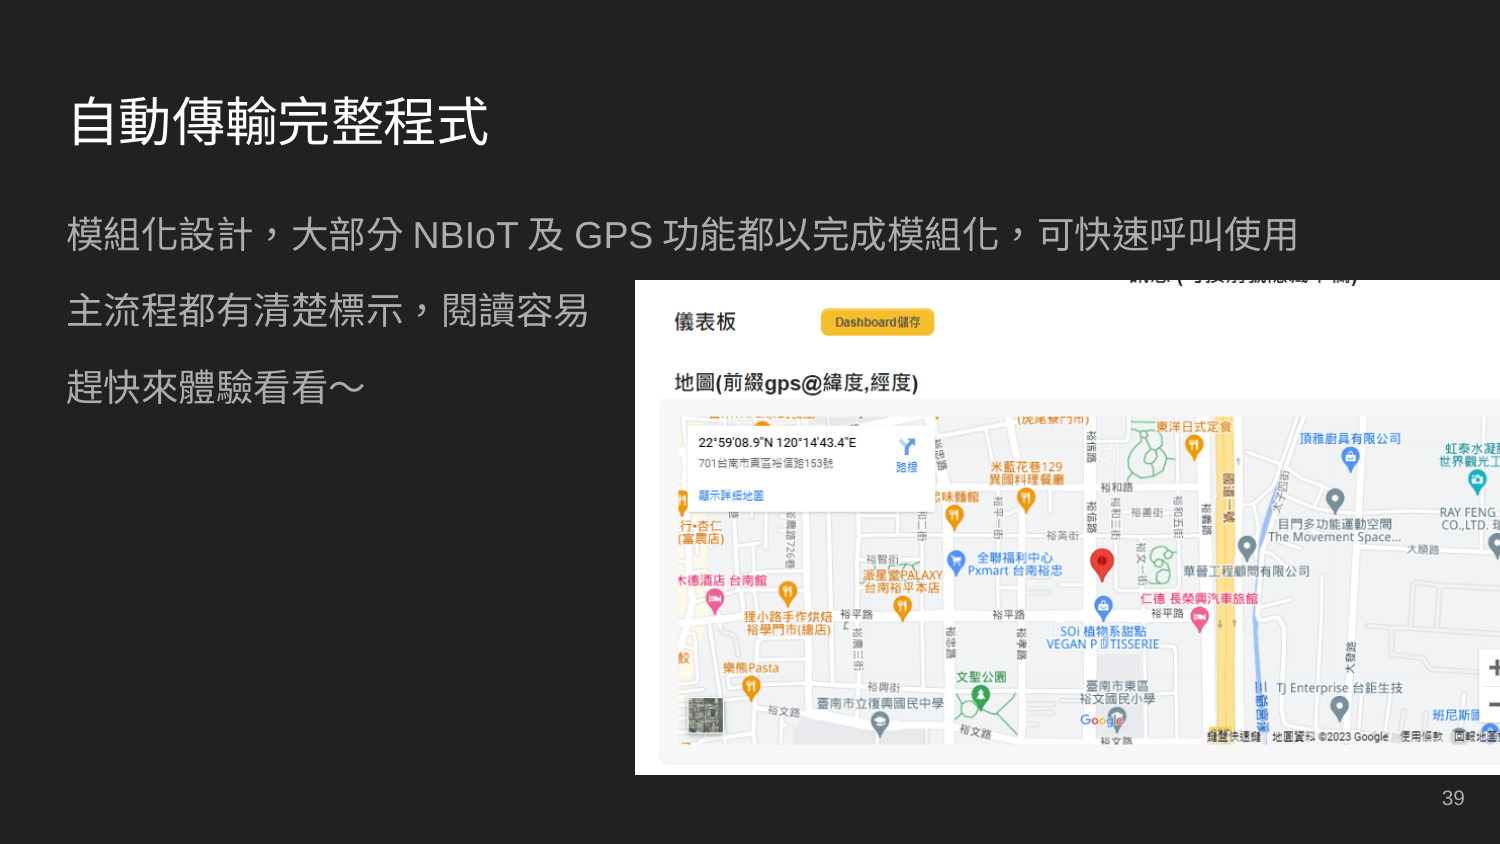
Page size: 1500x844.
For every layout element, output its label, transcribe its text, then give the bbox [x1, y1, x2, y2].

list 模組化設計，大部分NBIoT及GPS功能都以完成模組化，可快速呼叫使用 主流程都有清楚標示，閱讀容易 趕快來體驗看看～ [51, 189, 1449, 750]
picture [634, 279, 1500, 775]
slide_number ‹#› [1389, 783, 1480, 830]
title 自動傳輸完整程式 [51, 72, 1449, 167]
